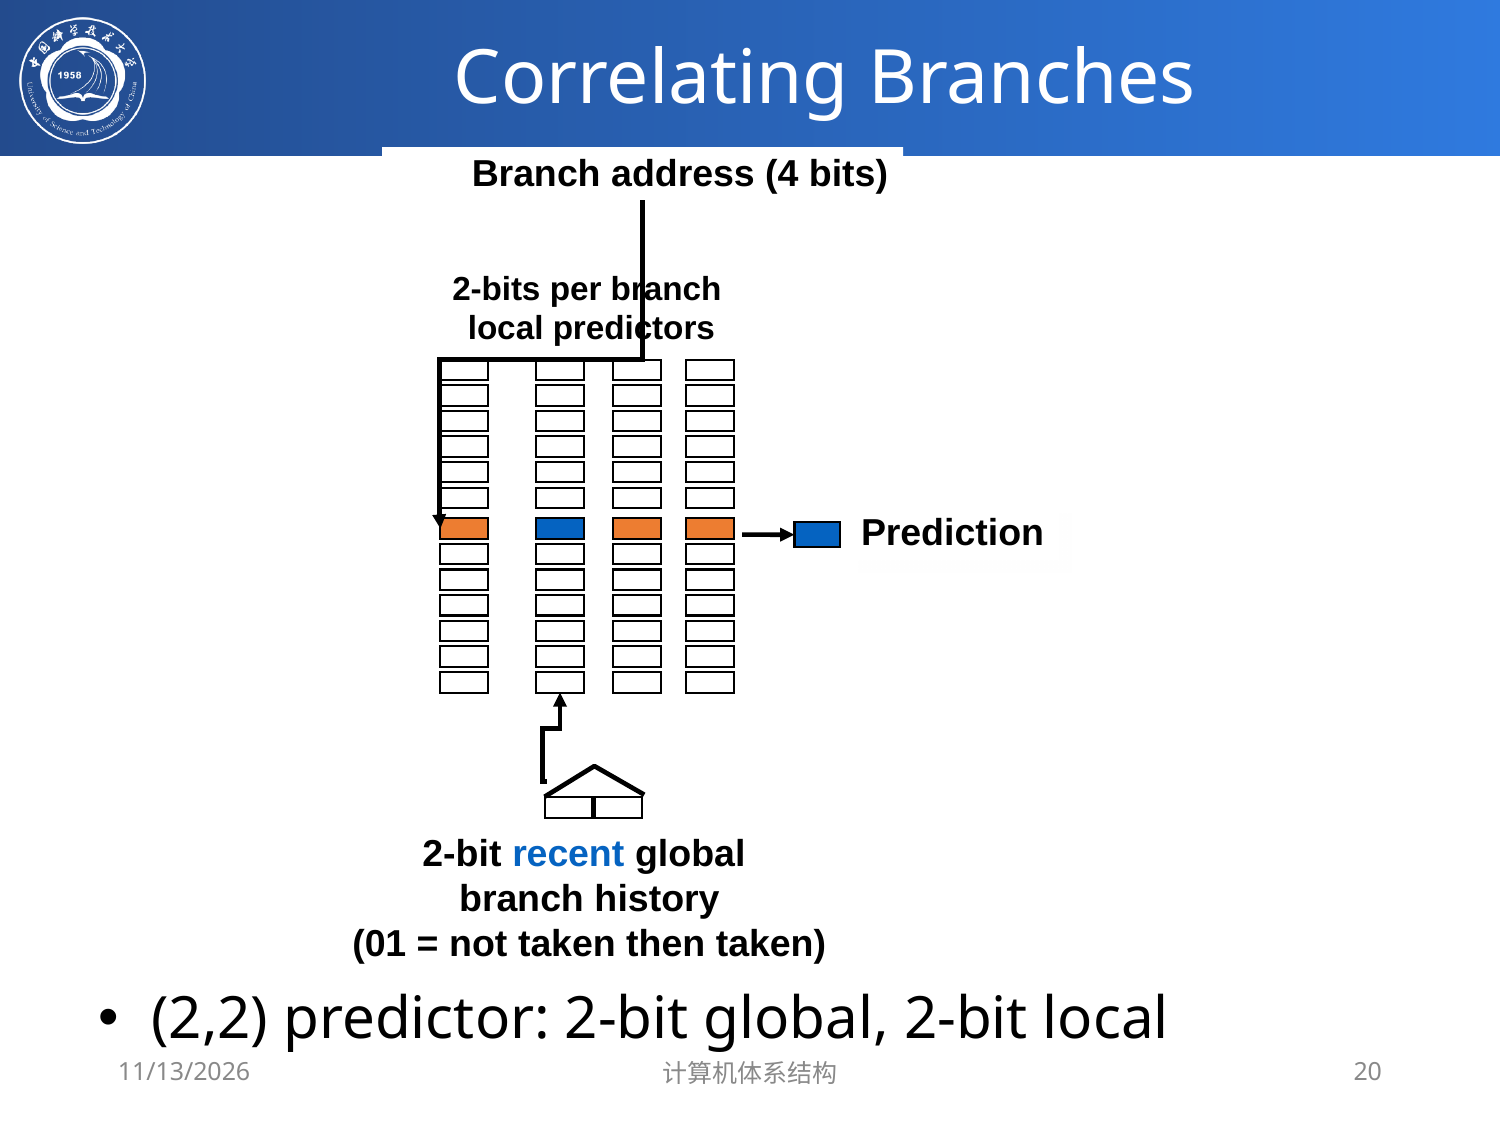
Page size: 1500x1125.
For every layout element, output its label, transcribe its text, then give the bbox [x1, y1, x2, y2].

title Correlating Branches [150, 0, 1500, 148]
text_box 2020/4/8 [103, 1042, 441, 1103]
text_box 20 [1059, 1042, 1397, 1103]
picture [19, 17, 146, 144]
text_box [336, 146, 1060, 972]
text_box (2,2) predictor: 2-bit global, 2-bit local [83, 981, 1417, 1078]
text_box 计算机体系结构 [496, 1042, 1004, 1103]
